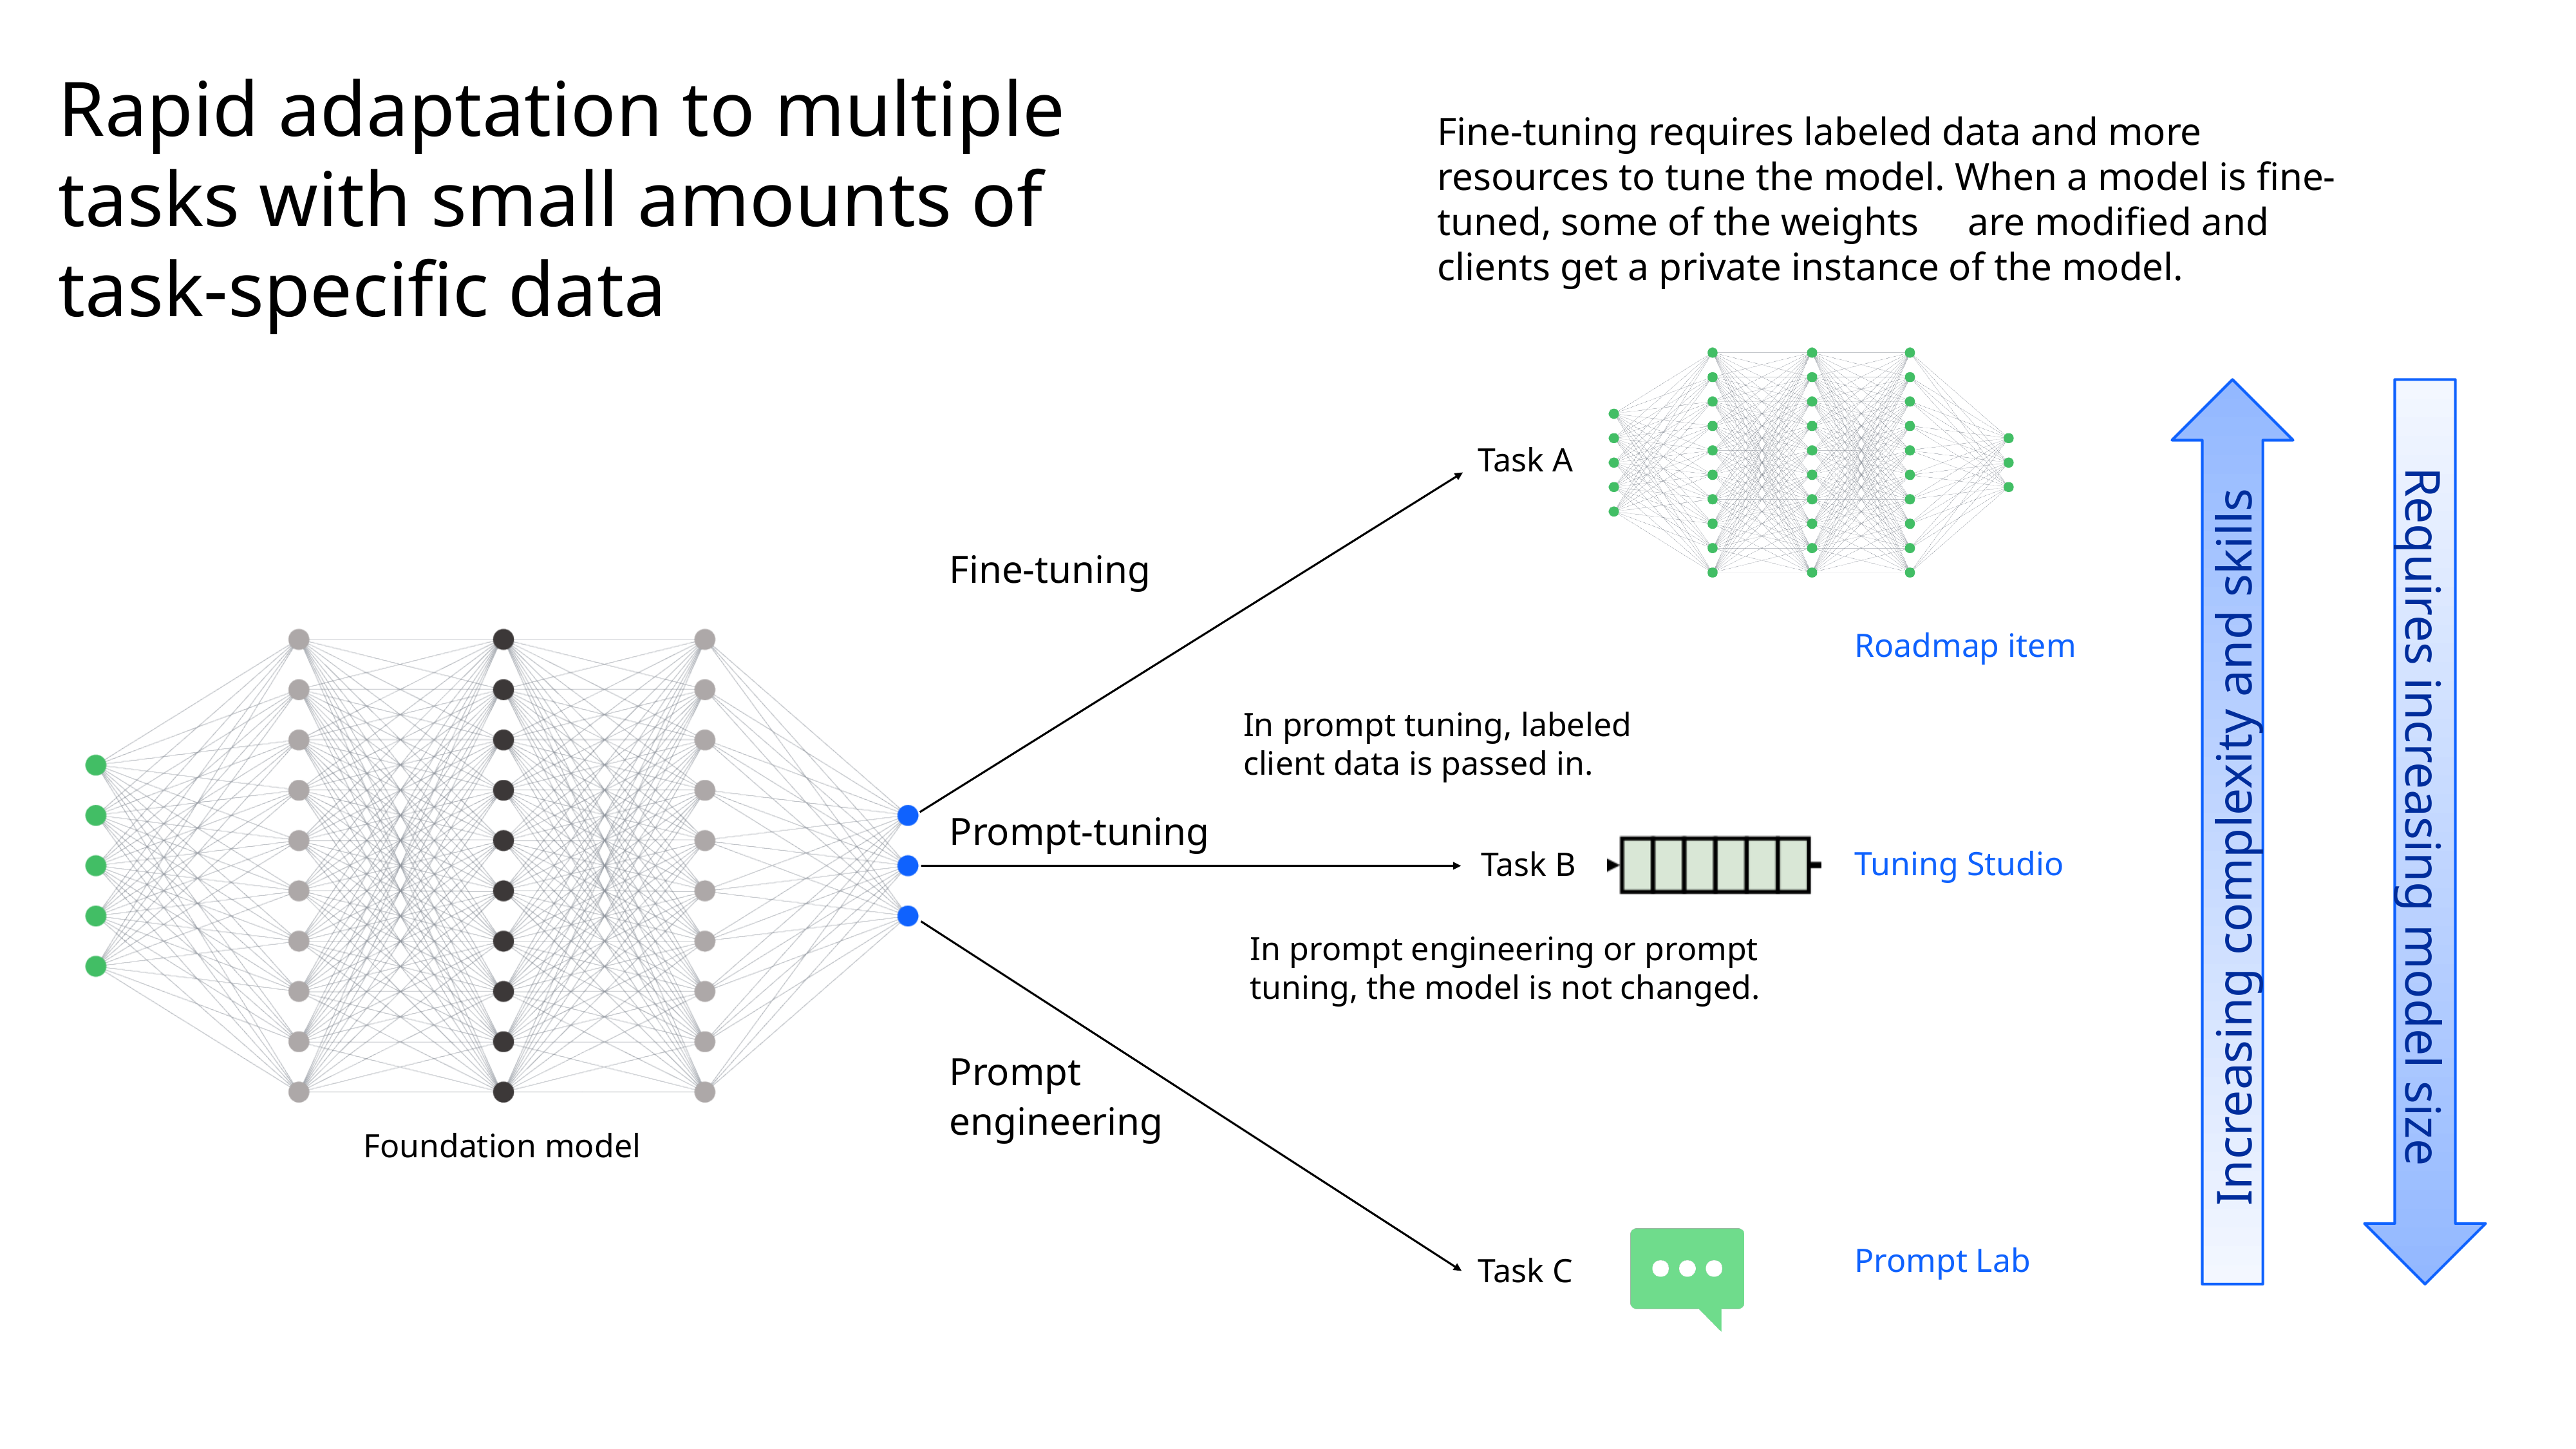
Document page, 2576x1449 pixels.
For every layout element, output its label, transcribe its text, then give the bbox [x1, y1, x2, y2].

text_box In prompt engineering or prompt tuning, the model is not changed. [1250, 928, 1821, 1006]
picture [1608, 346, 2014, 578]
picture [1607, 826, 1821, 906]
text_box Requires increasing model size [2364, 379, 2486, 1284]
text_box Fine-tuning [945, 536, 1404, 596]
text_box Fine-tuning requires labeled data and more resources to tune the model. When a model is fine-tuned, some of the weights are modified and clients get a private instance of the model. [1437, 108, 2375, 289]
text_box Prompt Lab [1854, 1240, 2030, 1294]
text_box Prompt-tuning [945, 798, 1404, 858]
text_box Task C [1473, 1245, 1604, 1294]
text_box Roadmap item [1854, 625, 2030, 679]
text_box Prompt engineering [945, 1038, 1230, 1148]
text_box In prompt tuning, labeled client data is passed in. [1243, 704, 1632, 782]
picture [85, 629, 919, 1103]
text_box Foundation model [299, 1121, 704, 1170]
text_box Tuning Studio [1854, 843, 2030, 897]
text_box [1230, 1121, 1462, 1271]
text_box Task B [1476, 839, 1604, 887]
text_box Increasing complexity and skills [2172, 379, 2293, 1284]
text_box Task A [1473, 434, 1605, 483]
text_box [922, 862, 1462, 870]
picture [1607, 1199, 1768, 1360]
text_box [1361, 472, 1463, 536]
title Rapid adaptation to multiple tasks with small amounts of task-specific data [58, 61, 1154, 408]
